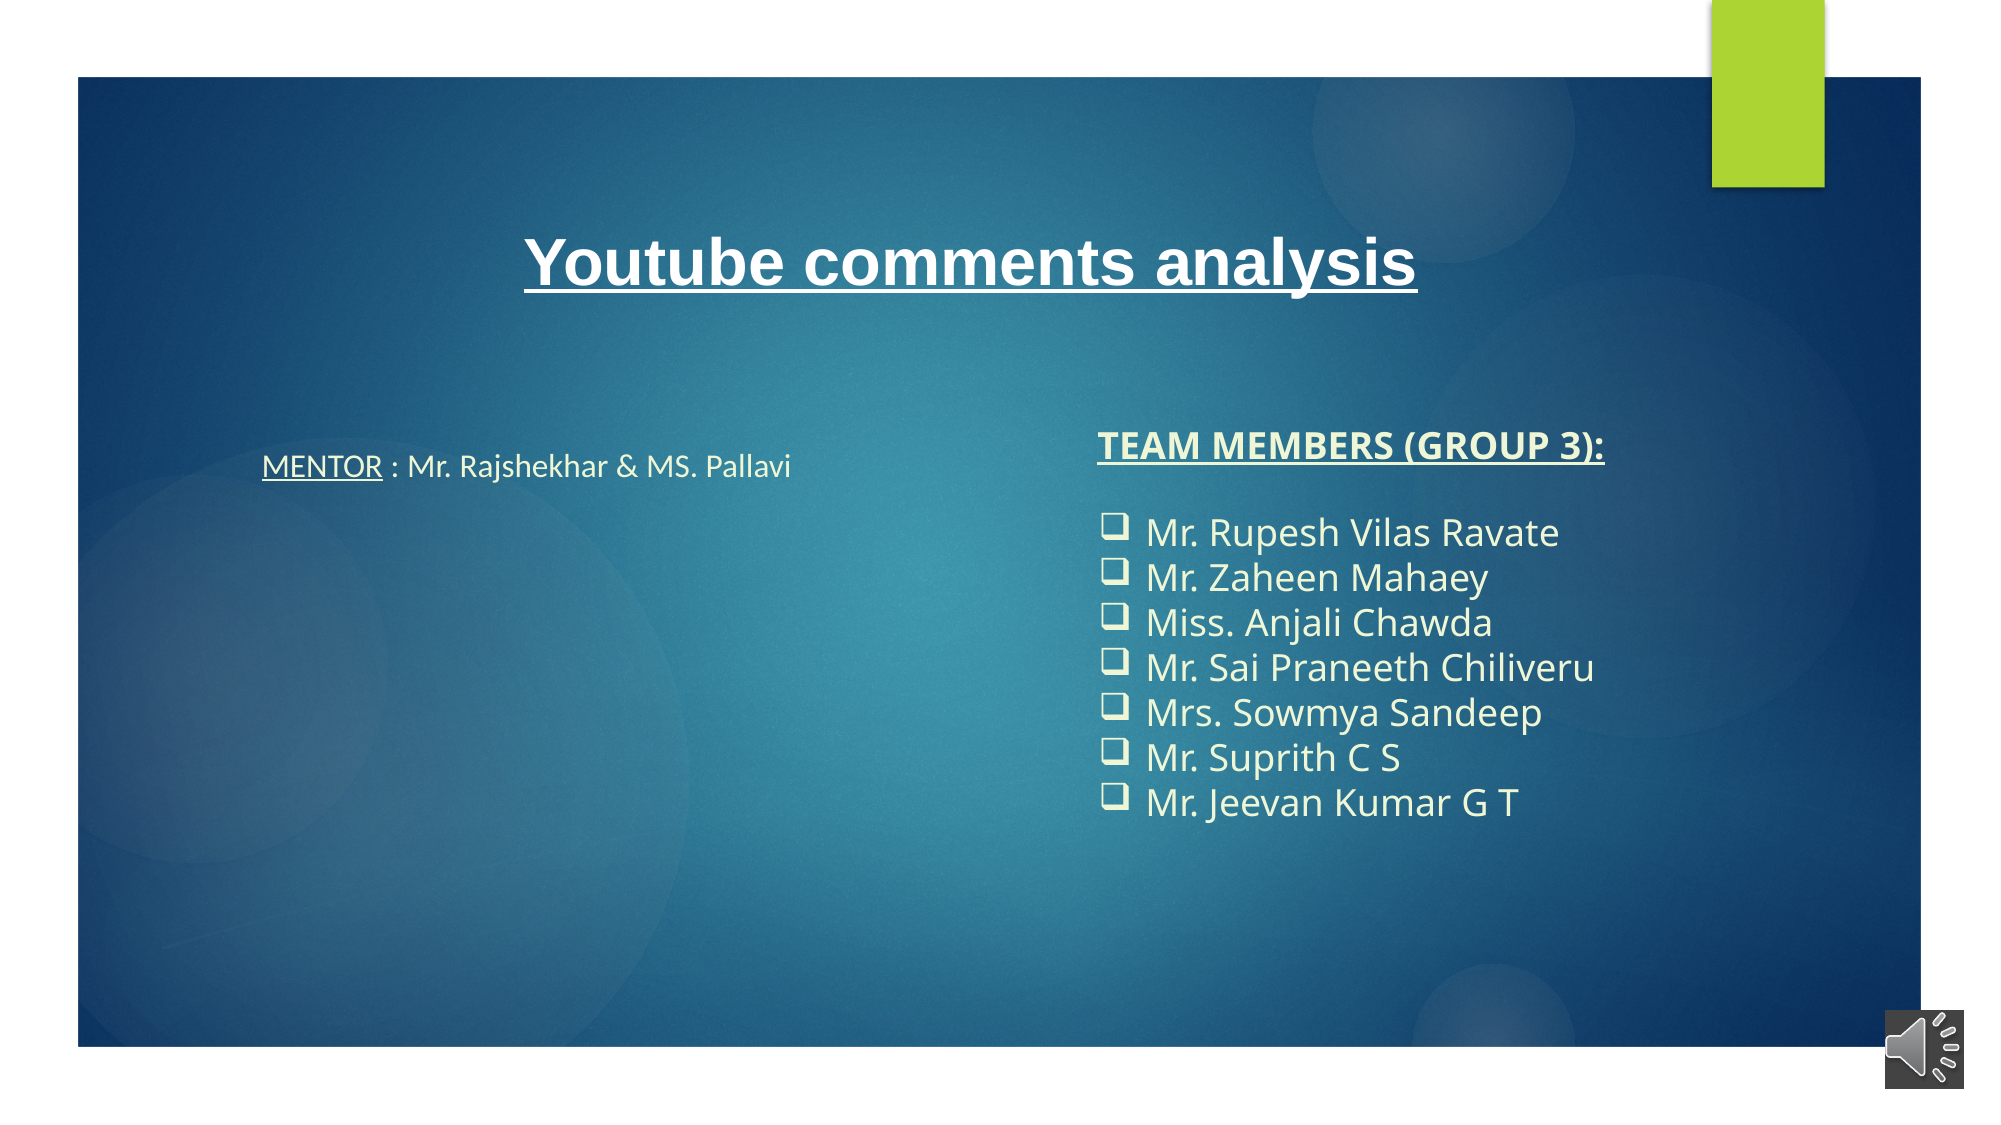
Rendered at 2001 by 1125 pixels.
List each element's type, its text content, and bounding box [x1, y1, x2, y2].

title Youtube comments analysis [246, 0, 1695, 307]
text_box Mr. Rupesh Vilas Ravate Mr. Zaheen Mahaey Miss. Anjali Chawda Mr. Sai Praneeth Chiliveru Mrs. Sowmya Sandeep Mr. Suprith C S Mr. Jeevan Kumar G T [1083, 502, 1827, 832]
picture [1884, 1009, 1965, 1090]
text_box MENTOR : Mr. Rajshekhar & MS. Pallavi [246, 436, 857, 532]
subtitle TEAM MEMBERS (GROUP 3): [1082, 414, 1713, 495]
